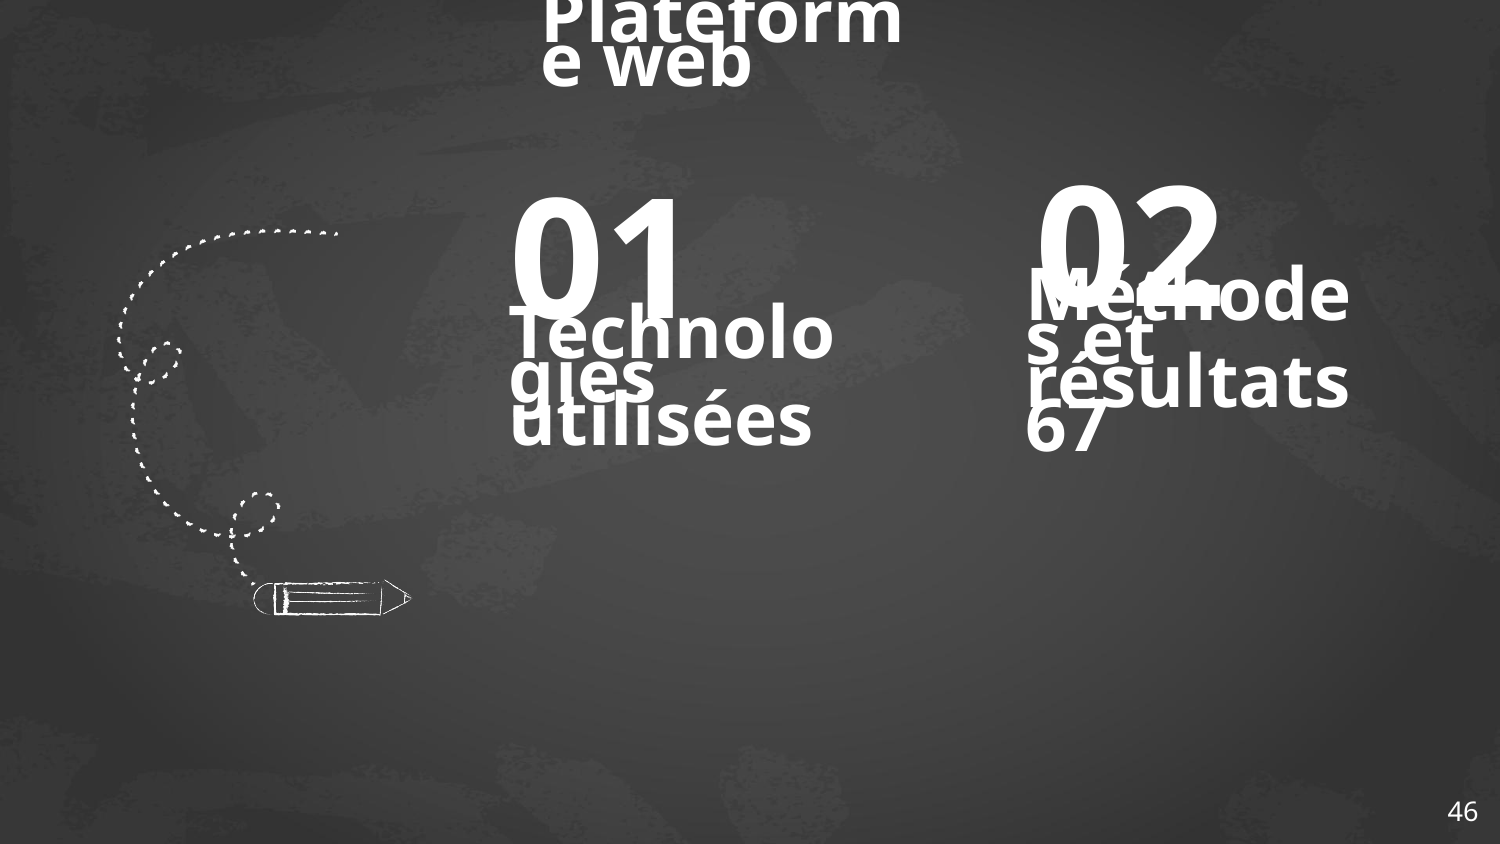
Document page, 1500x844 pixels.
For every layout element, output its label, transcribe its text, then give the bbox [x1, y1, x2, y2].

title 02 [1020, 188, 1401, 291]
subtitle Technologies utilisées [494, 355, 870, 422]
title 01 [494, 201, 875, 303]
subtitle Plateforme web [525, 18, 944, 85]
subtitle Méthodes et résultats 67 [1010, 340, 1404, 406]
picture [0, 0, 1500, 844]
slide_number ‹#› [1403, 779, 1494, 844]
